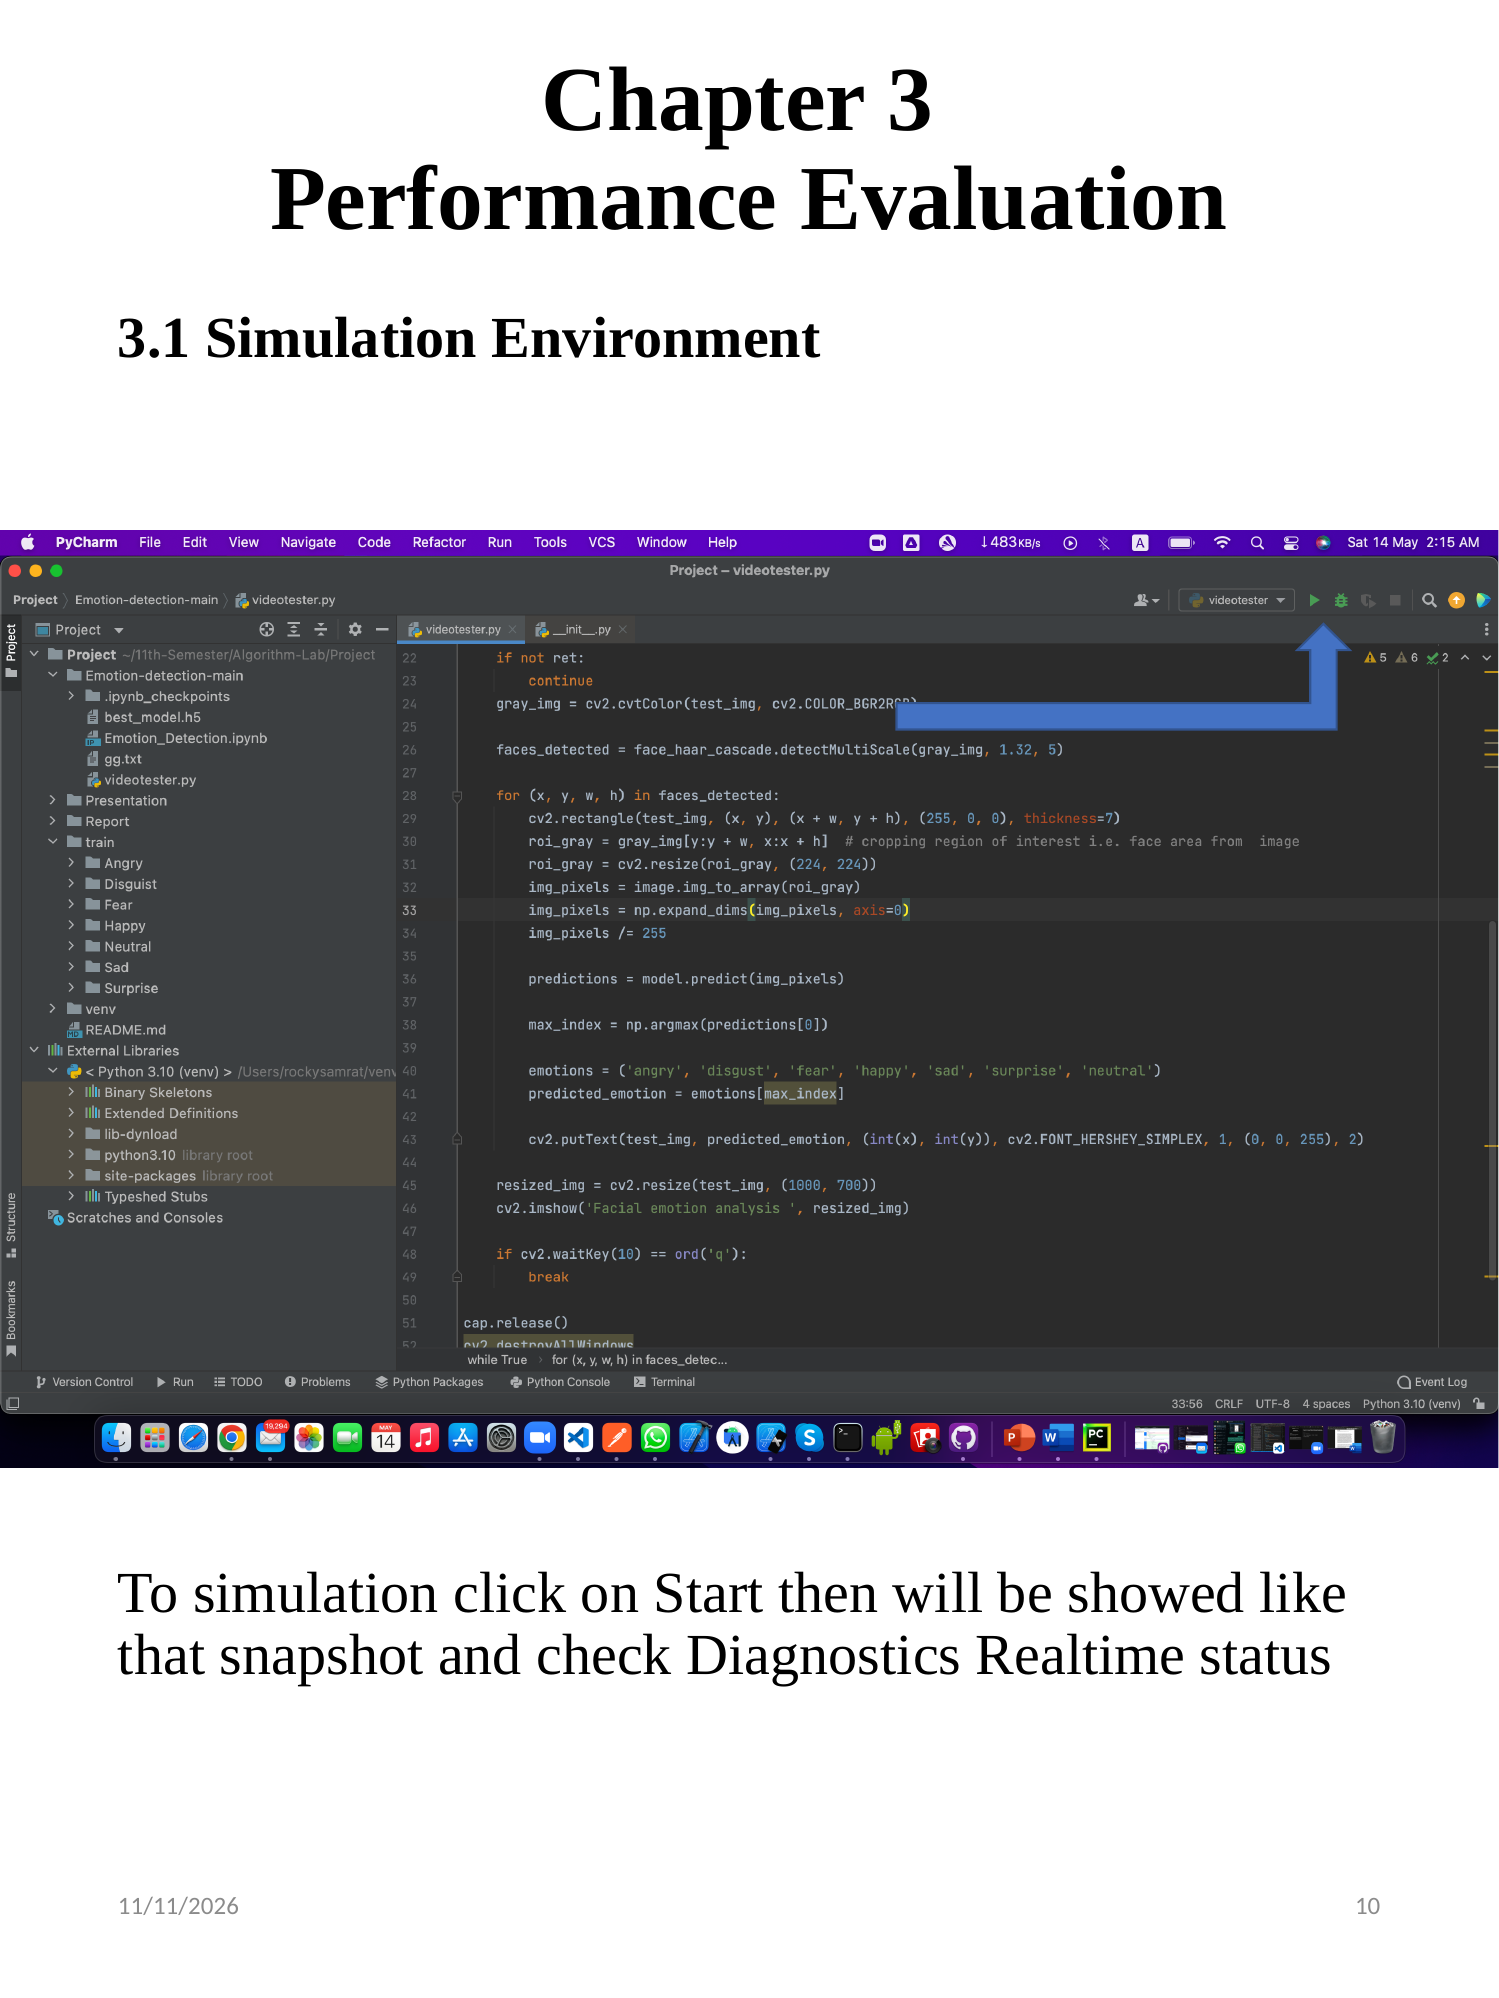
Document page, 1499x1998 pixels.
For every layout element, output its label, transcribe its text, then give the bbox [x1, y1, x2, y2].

list 3.1 Simulation Environment To simulation click on Start then will be showed like that snapshot and check Diagnostics Realtime status [102, 300, 1396, 530]
title Chapter 3 Performance Evaluation [102, 0, 1396, 300]
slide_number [102, 1851, 441, 1959]
list 3.1 Simulation Environment To simulation click on Start then will be showed like that snapshot and check Diagnostics Realtime status [102, 1468, 1396, 1800]
picture [0, 530, 1499, 1468]
slide_number 10 [1058, 1851, 1396, 1959]
